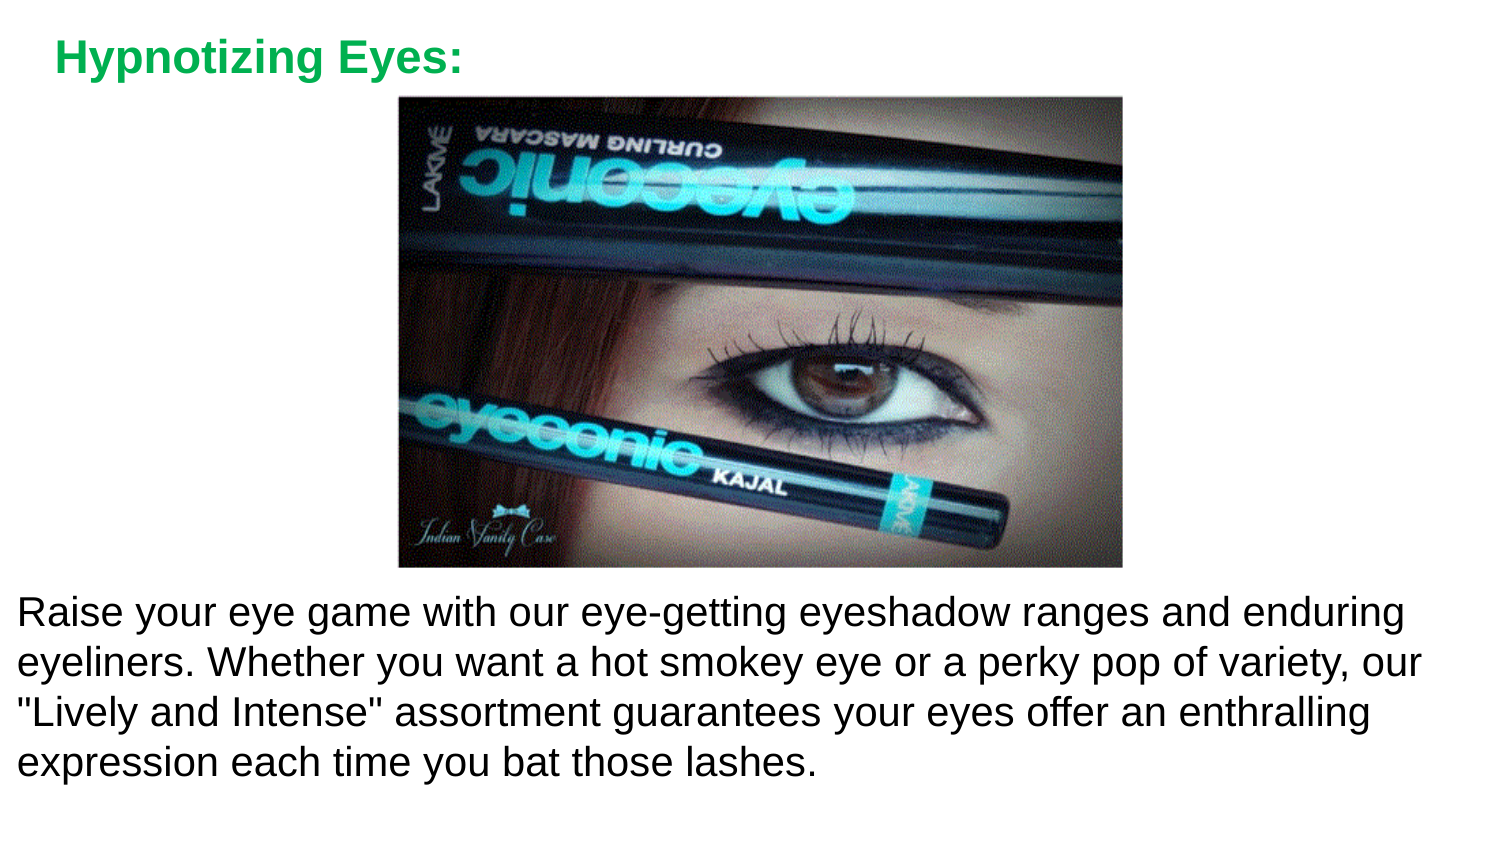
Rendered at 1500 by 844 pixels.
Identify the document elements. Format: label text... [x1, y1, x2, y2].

text_box Raise your eye game with our eye-getting eyeshadow ranges and enduring eyeliners. Whether you want a hot smokey eye or a perky pop of variety, our "Lively and Intense" assortment guarantees your eyes offer an enthralling expression each time you bat those lashes. [2, 531, 1500, 822]
picture [395, 91, 1131, 576]
title Hypnotizing Eyes: [5, 0, 513, 109]
